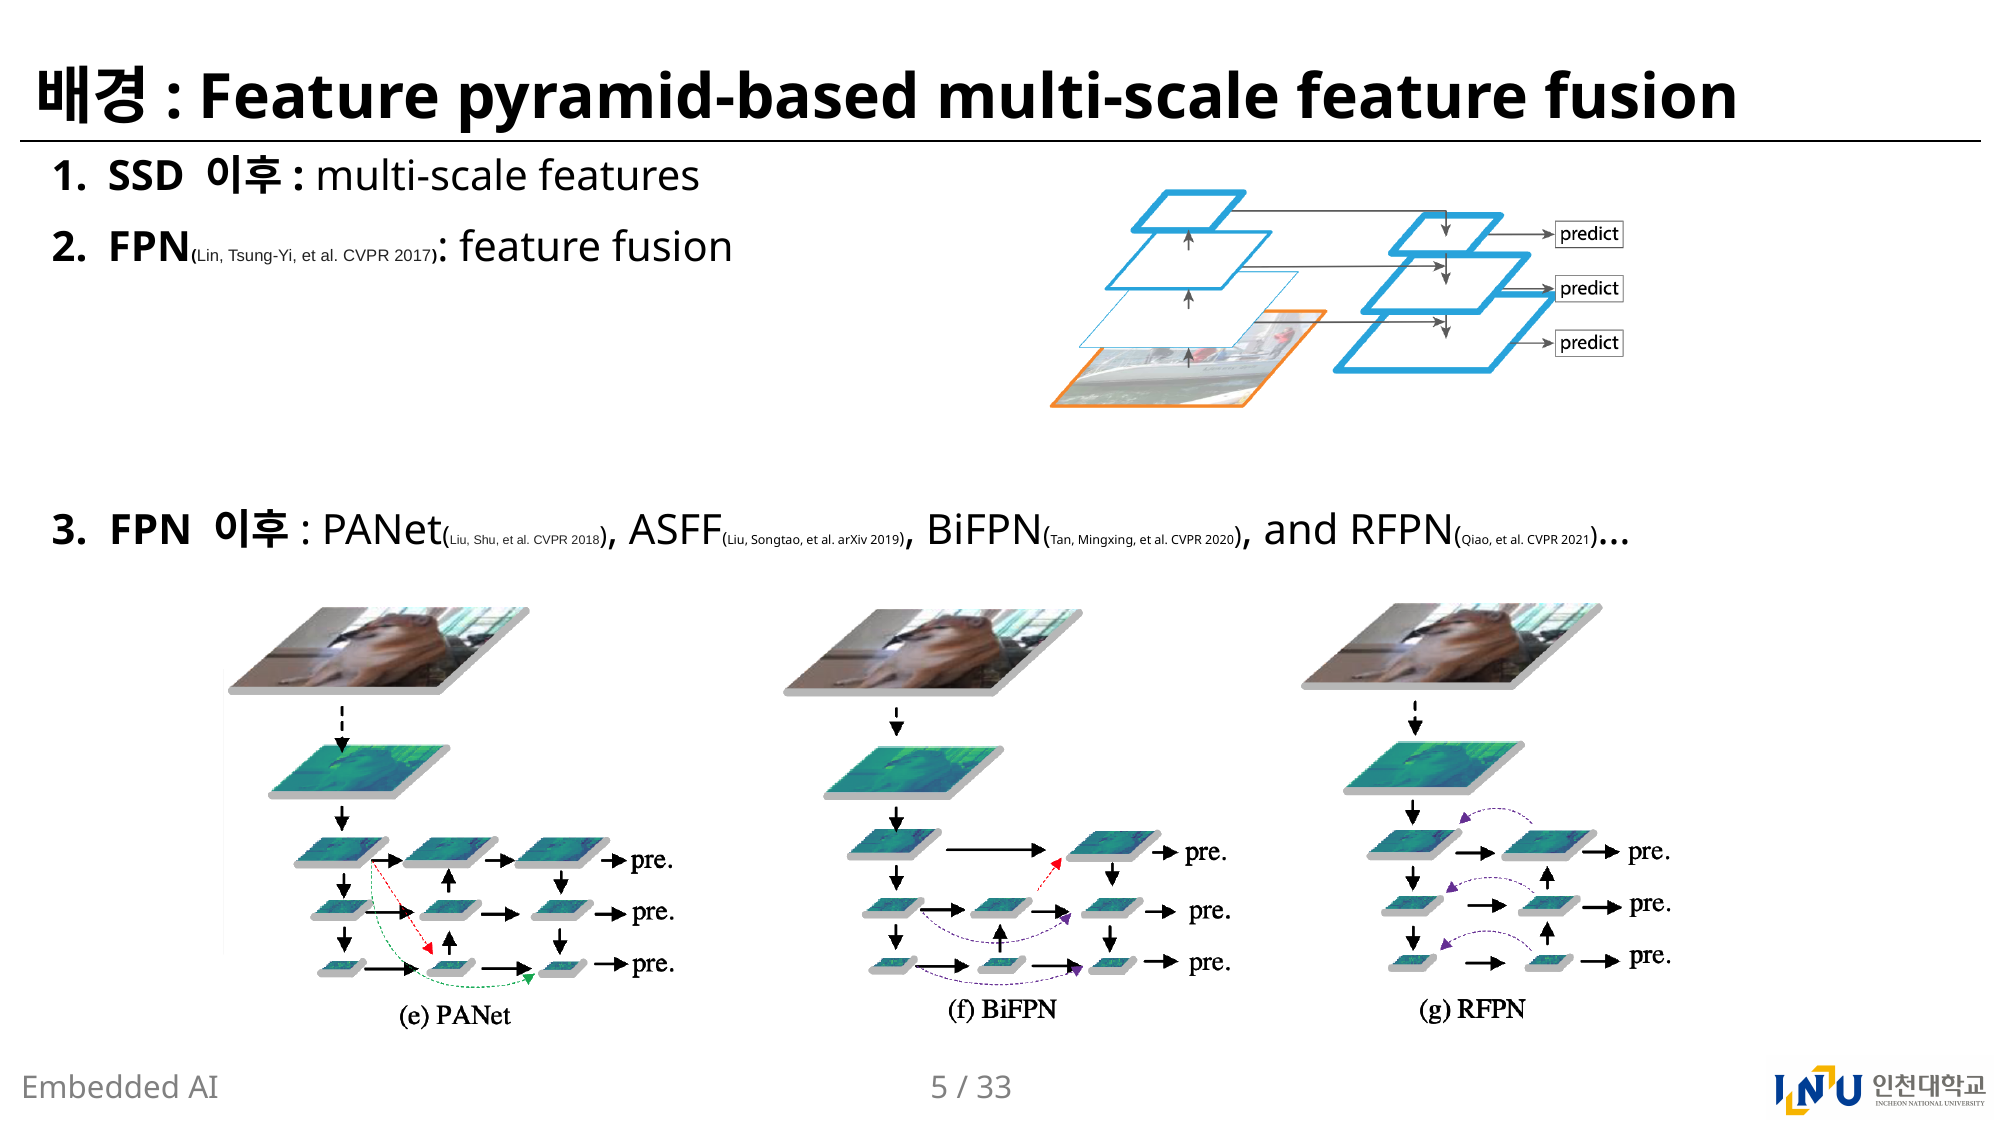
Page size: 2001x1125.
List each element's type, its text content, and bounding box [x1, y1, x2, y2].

picture [754, 596, 1246, 1030]
picture [1262, 596, 1690, 1030]
list SSD 이후: multi-scale features FPN(Lin, Tsung-Yi, et al. CVPR 2017): feature fusion 3. FPN 이후: PANet(Liu, Shu, et al. CVPR 2018), ASFF(Liu, Songtao, et al. arXiv 2019), BiFPN(Tan, Mingxing, et al. CVPR 2020), and RFPN(Qiao, et al. CVPR 2021)… [36, 140, 1958, 1060]
picture [1766, 1055, 1994, 1120]
picture [1035, 169, 1642, 414]
title 배경: Feature pyramid-based multi-scale feature fusion [20, 9, 1981, 141]
picture [223, 596, 698, 1030]
